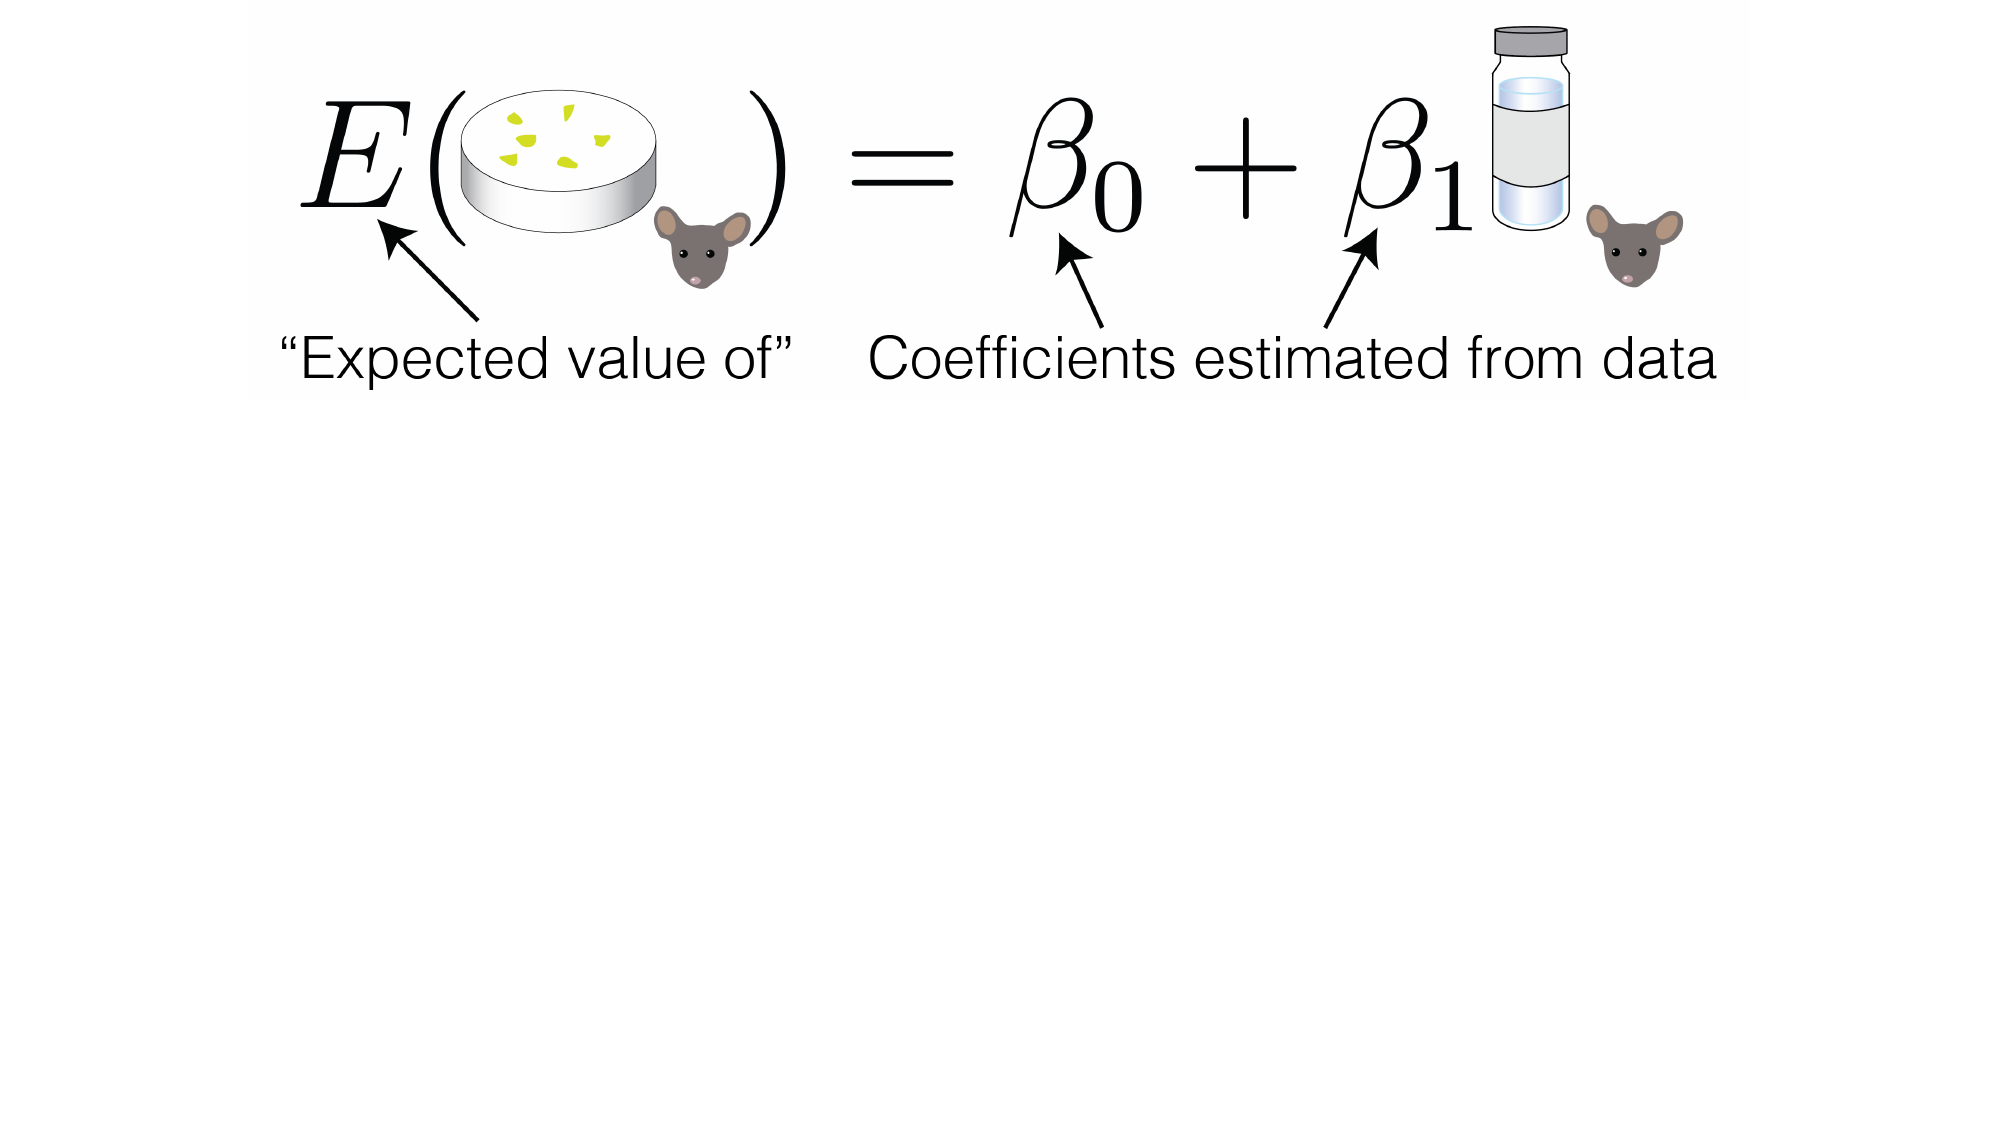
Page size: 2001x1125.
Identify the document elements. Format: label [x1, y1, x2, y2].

picture [249, 0, 1750, 400]
